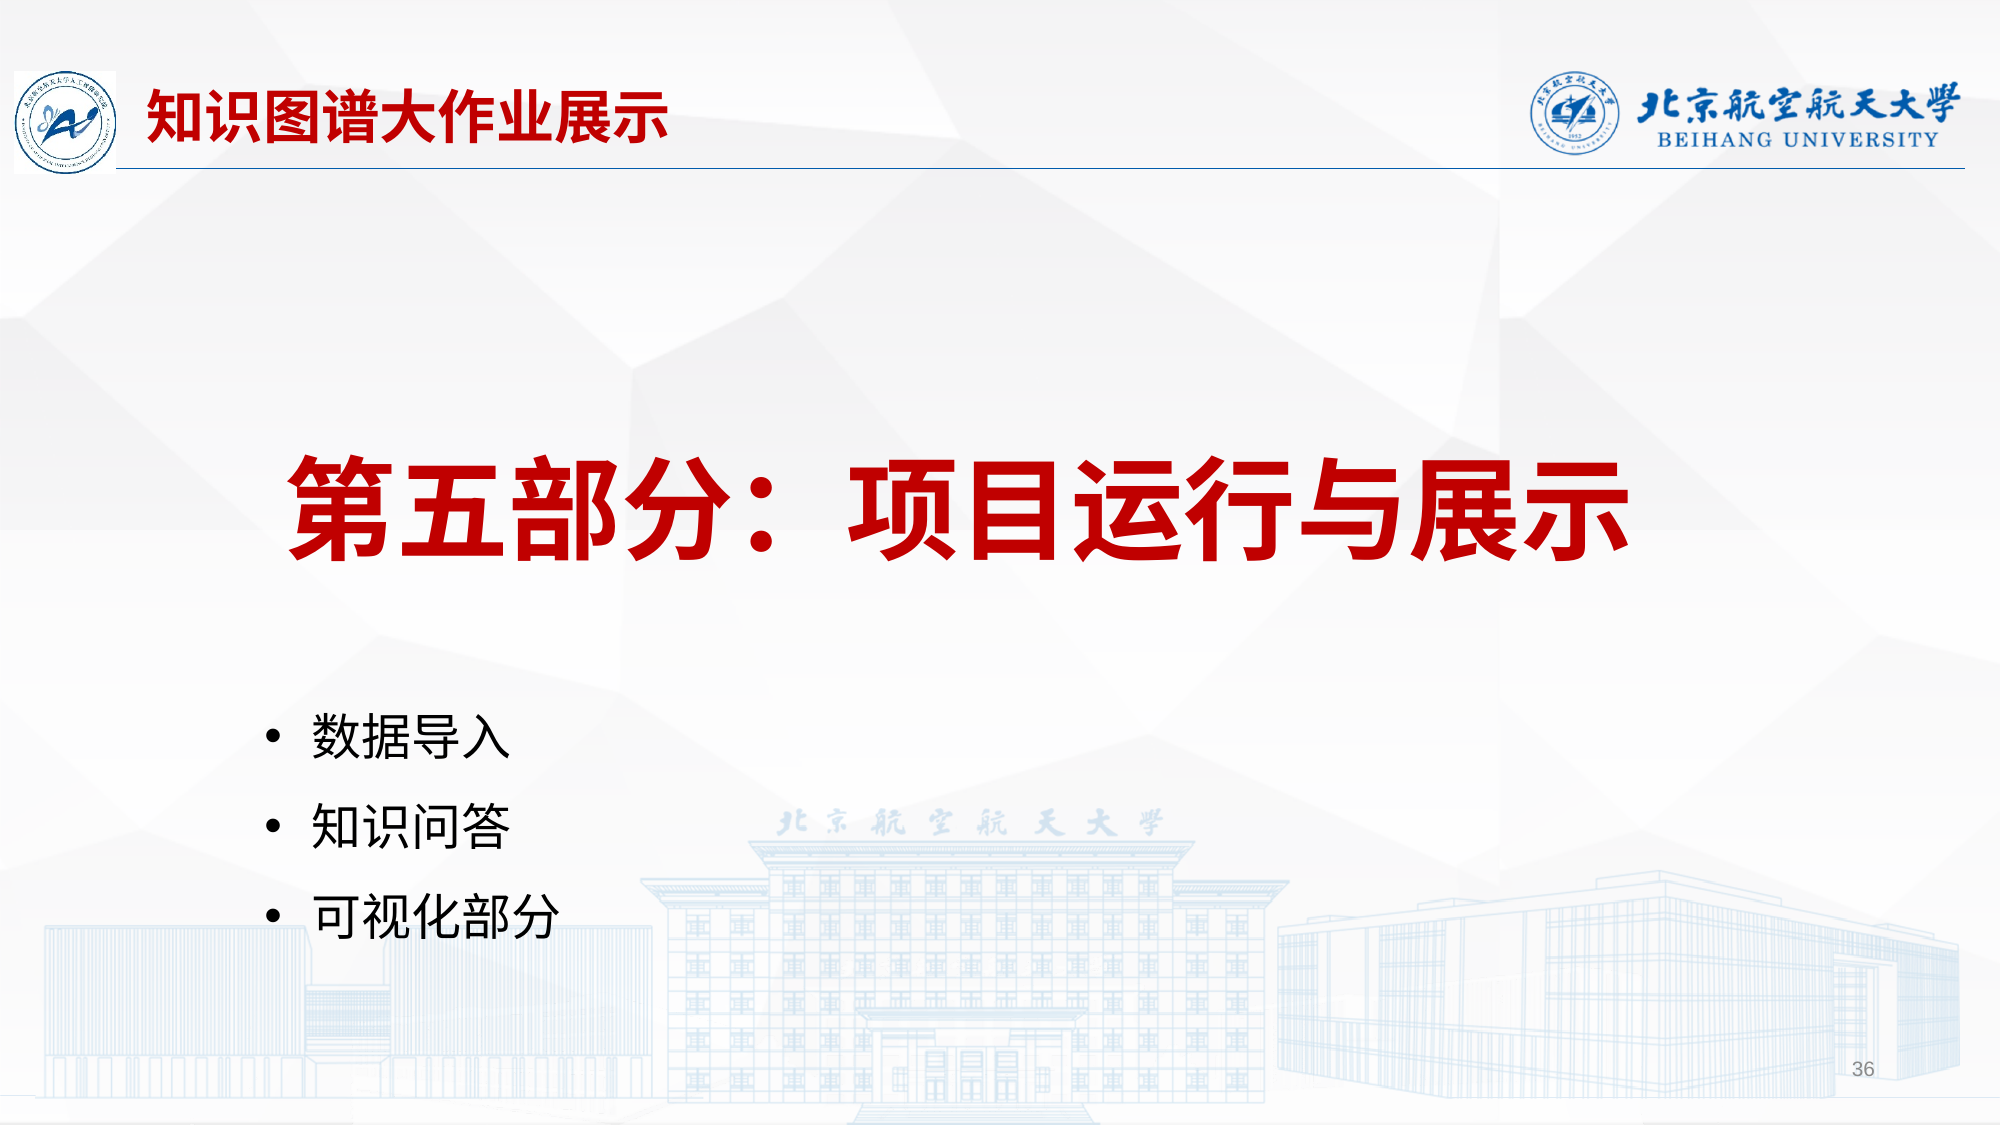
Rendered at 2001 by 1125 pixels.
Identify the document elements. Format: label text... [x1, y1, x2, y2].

text_box 数据导入 知识问答 可视化部分 [249, 668, 751, 953]
list 知识图谱大作业展示 [131, 81, 1113, 164]
text_box 第五部分：项目运行与展示 [269, 432, 1731, 582]
slide_number 36 [1412, 1050, 1890, 1085]
picture [0, 0, 2000, 530]
